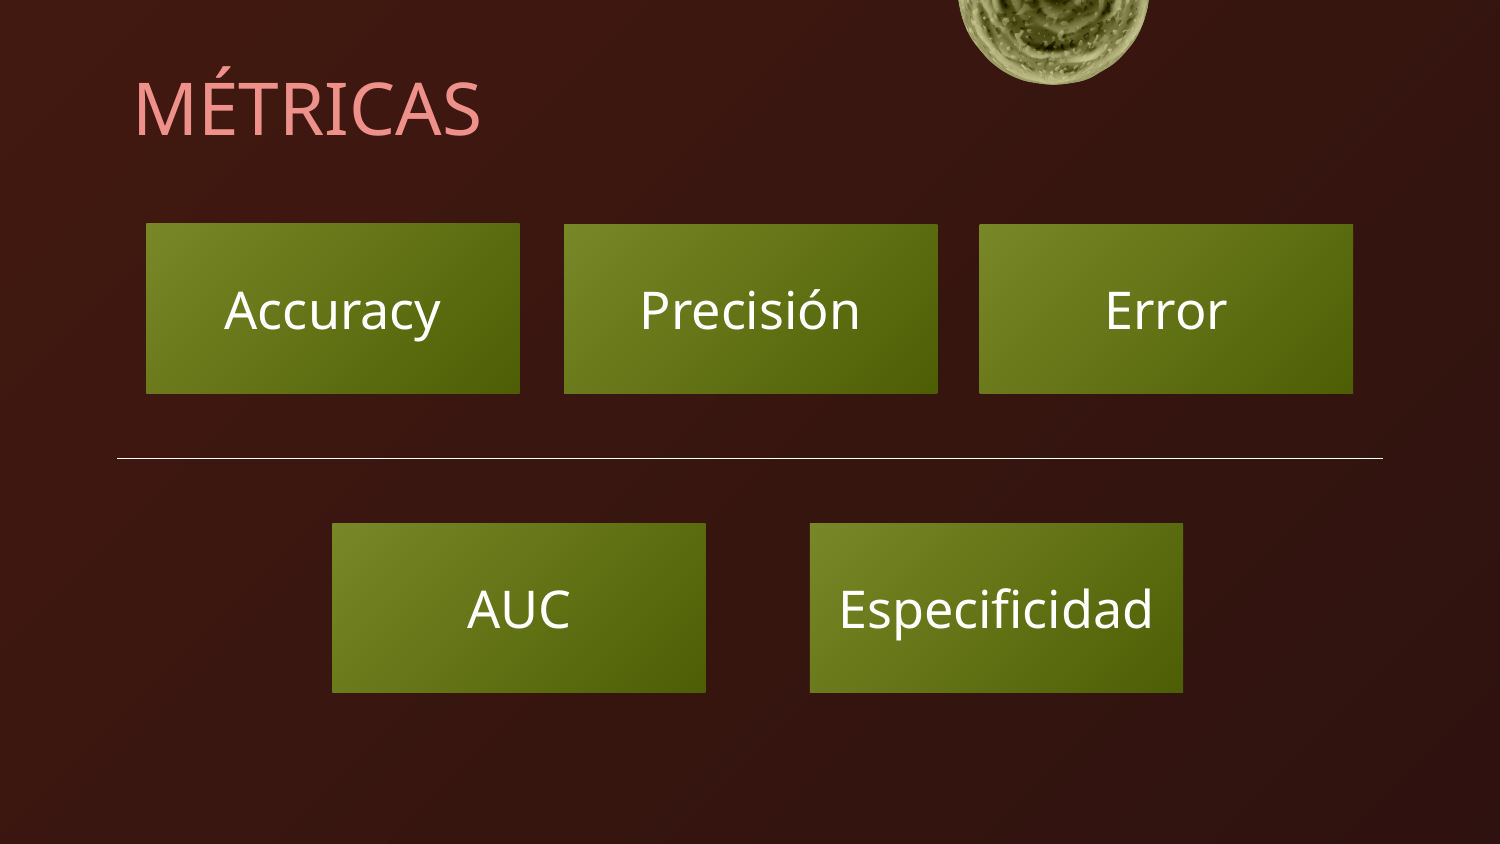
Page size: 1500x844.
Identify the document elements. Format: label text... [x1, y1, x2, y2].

text_box Precisión [564, 224, 938, 394]
title Accuracy [146, 223, 520, 394]
title MÉTRICAS [117, 47, 1381, 142]
text_box AUC [332, 523, 706, 693]
picture [957, 0, 1150, 47]
text_box Especificidad [809, 523, 1184, 693]
text_box Error [979, 224, 1354, 394]
